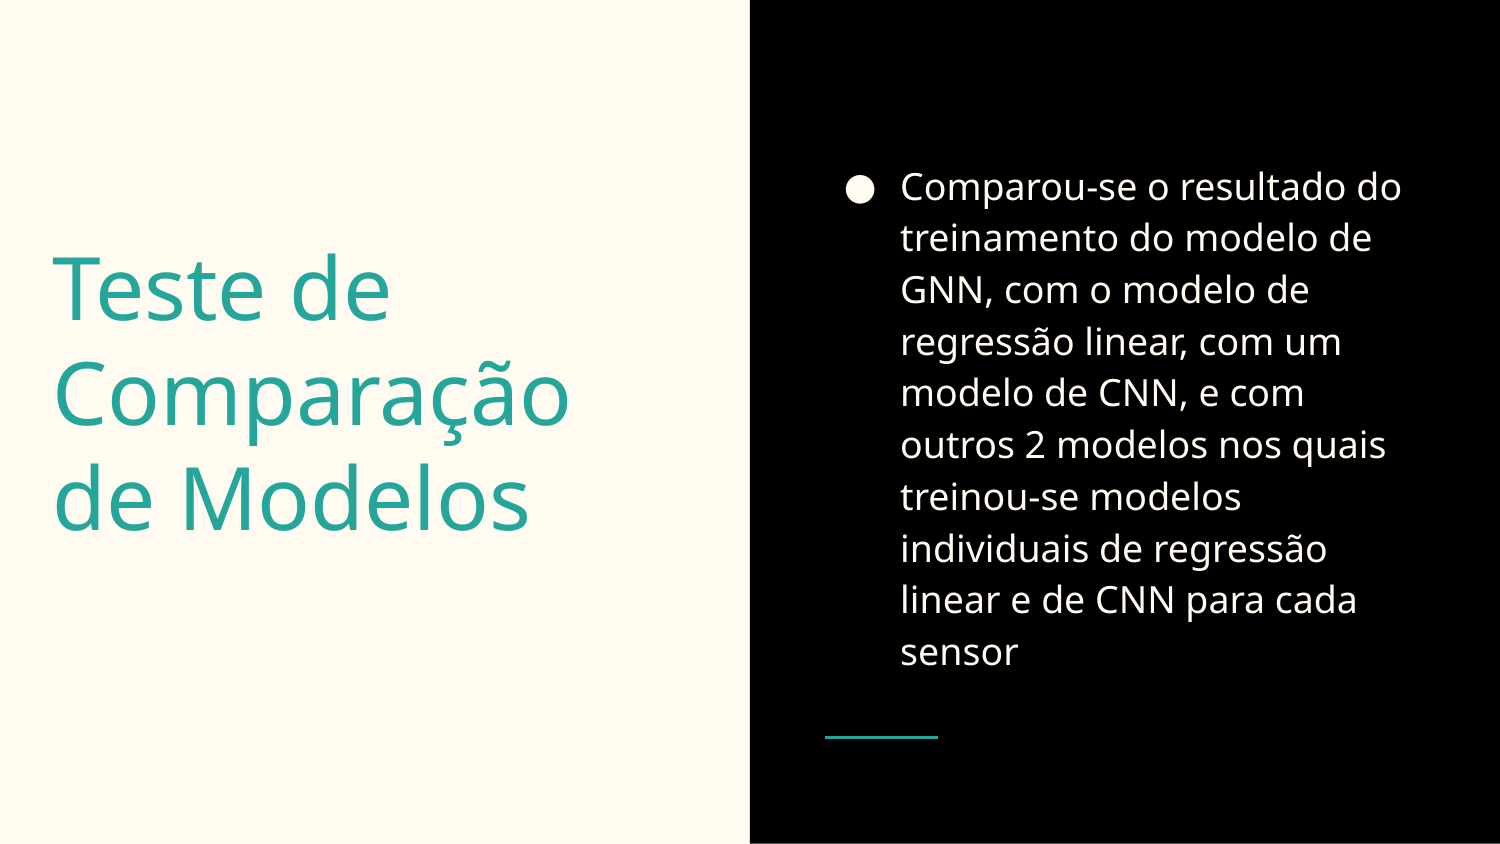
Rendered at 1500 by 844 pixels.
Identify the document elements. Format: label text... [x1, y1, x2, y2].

title Teste de Comparação de Modelos [37, 222, 702, 563]
list Comparou-se o resultado do treinamento do modelo de GNN, com o modelo de regressão linear, com um modelo de CNN, e com outros 2 modelos nos quais treinou-se modelos individuais de regressão linear e de CNN para cada sensor [810, 48, 1440, 781]
